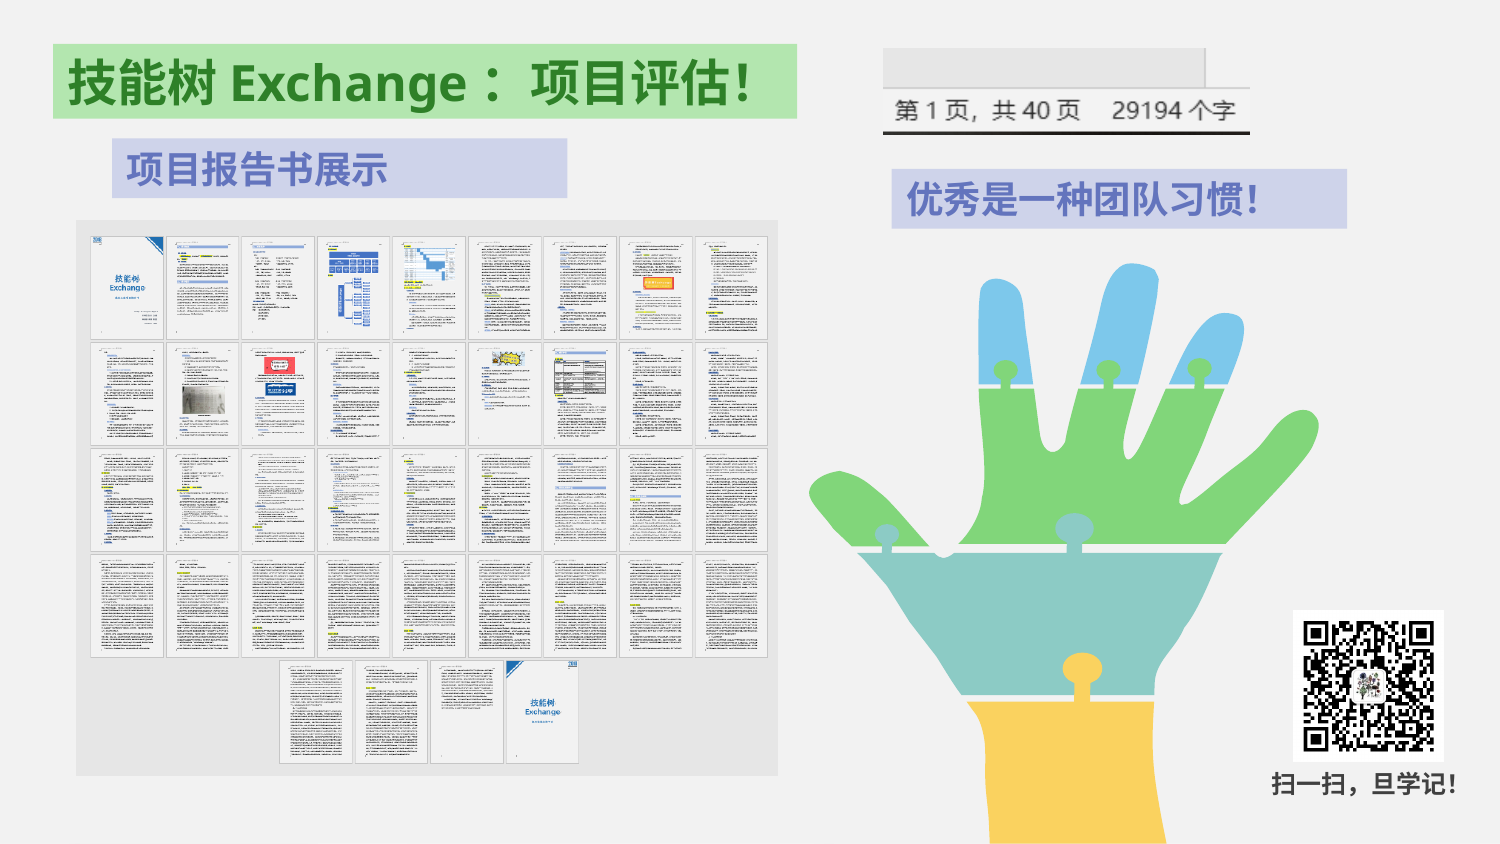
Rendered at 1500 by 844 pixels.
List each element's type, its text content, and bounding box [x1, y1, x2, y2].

picture [1319, 610, 1444, 762]
picture [76, 220, 779, 776]
picture [883, 48, 1250, 136]
text_box 优秀是一种团队习惯！ [891, 168, 1348, 229]
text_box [808, 263, 1319, 844]
text_box 项目报告书展示 [112, 138, 568, 199]
